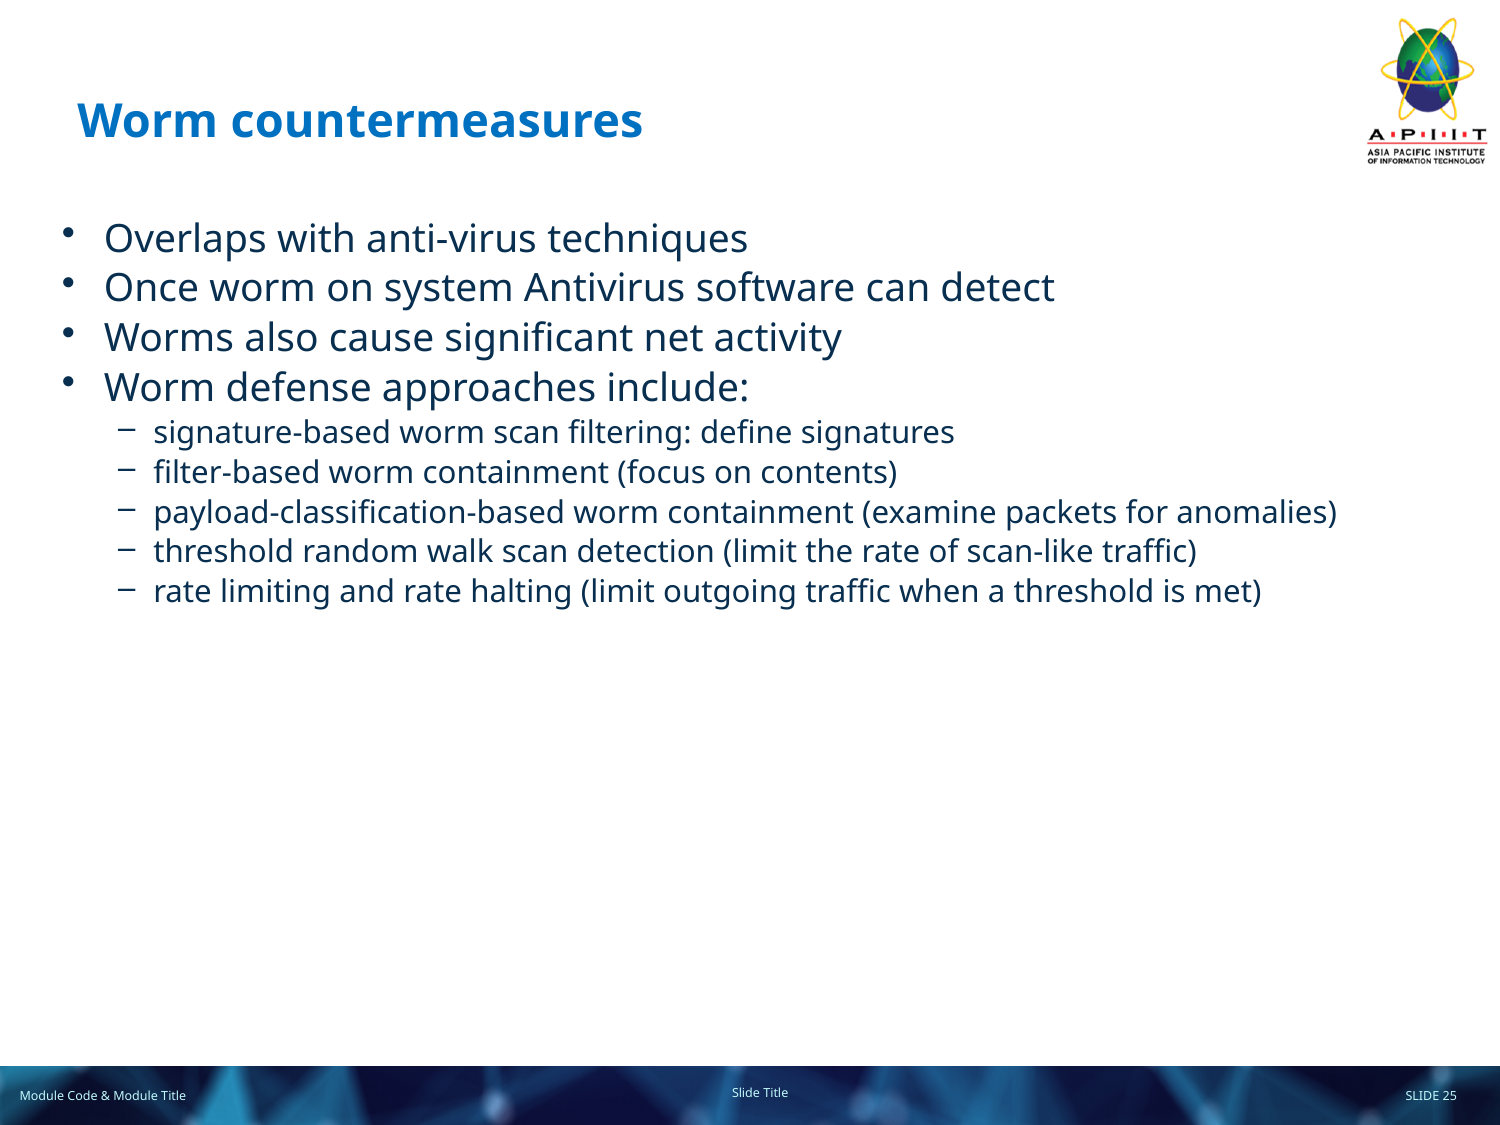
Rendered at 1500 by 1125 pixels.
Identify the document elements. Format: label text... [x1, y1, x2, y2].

picture [1353, 0, 1500, 182]
list Overlaps with anti-virus techniques Once worm on system Antivirus software can detect Worms also cause significant net activity Worm defense approaches include: signature-based worm scan filtering: define signatures filter-based worm containment (focus on contents) payload-classification-based worm containment (examine packets for anomalies) threshold random walk scan detection (limit the rate of scan-like traffic) rate limiting and rate halting (limit outgoing traffic when a threshold is met) [46, 210, 1435, 1011]
picture [0, 1066, 1500, 1125]
title Worm countermeasures [62, 24, 1413, 212]
